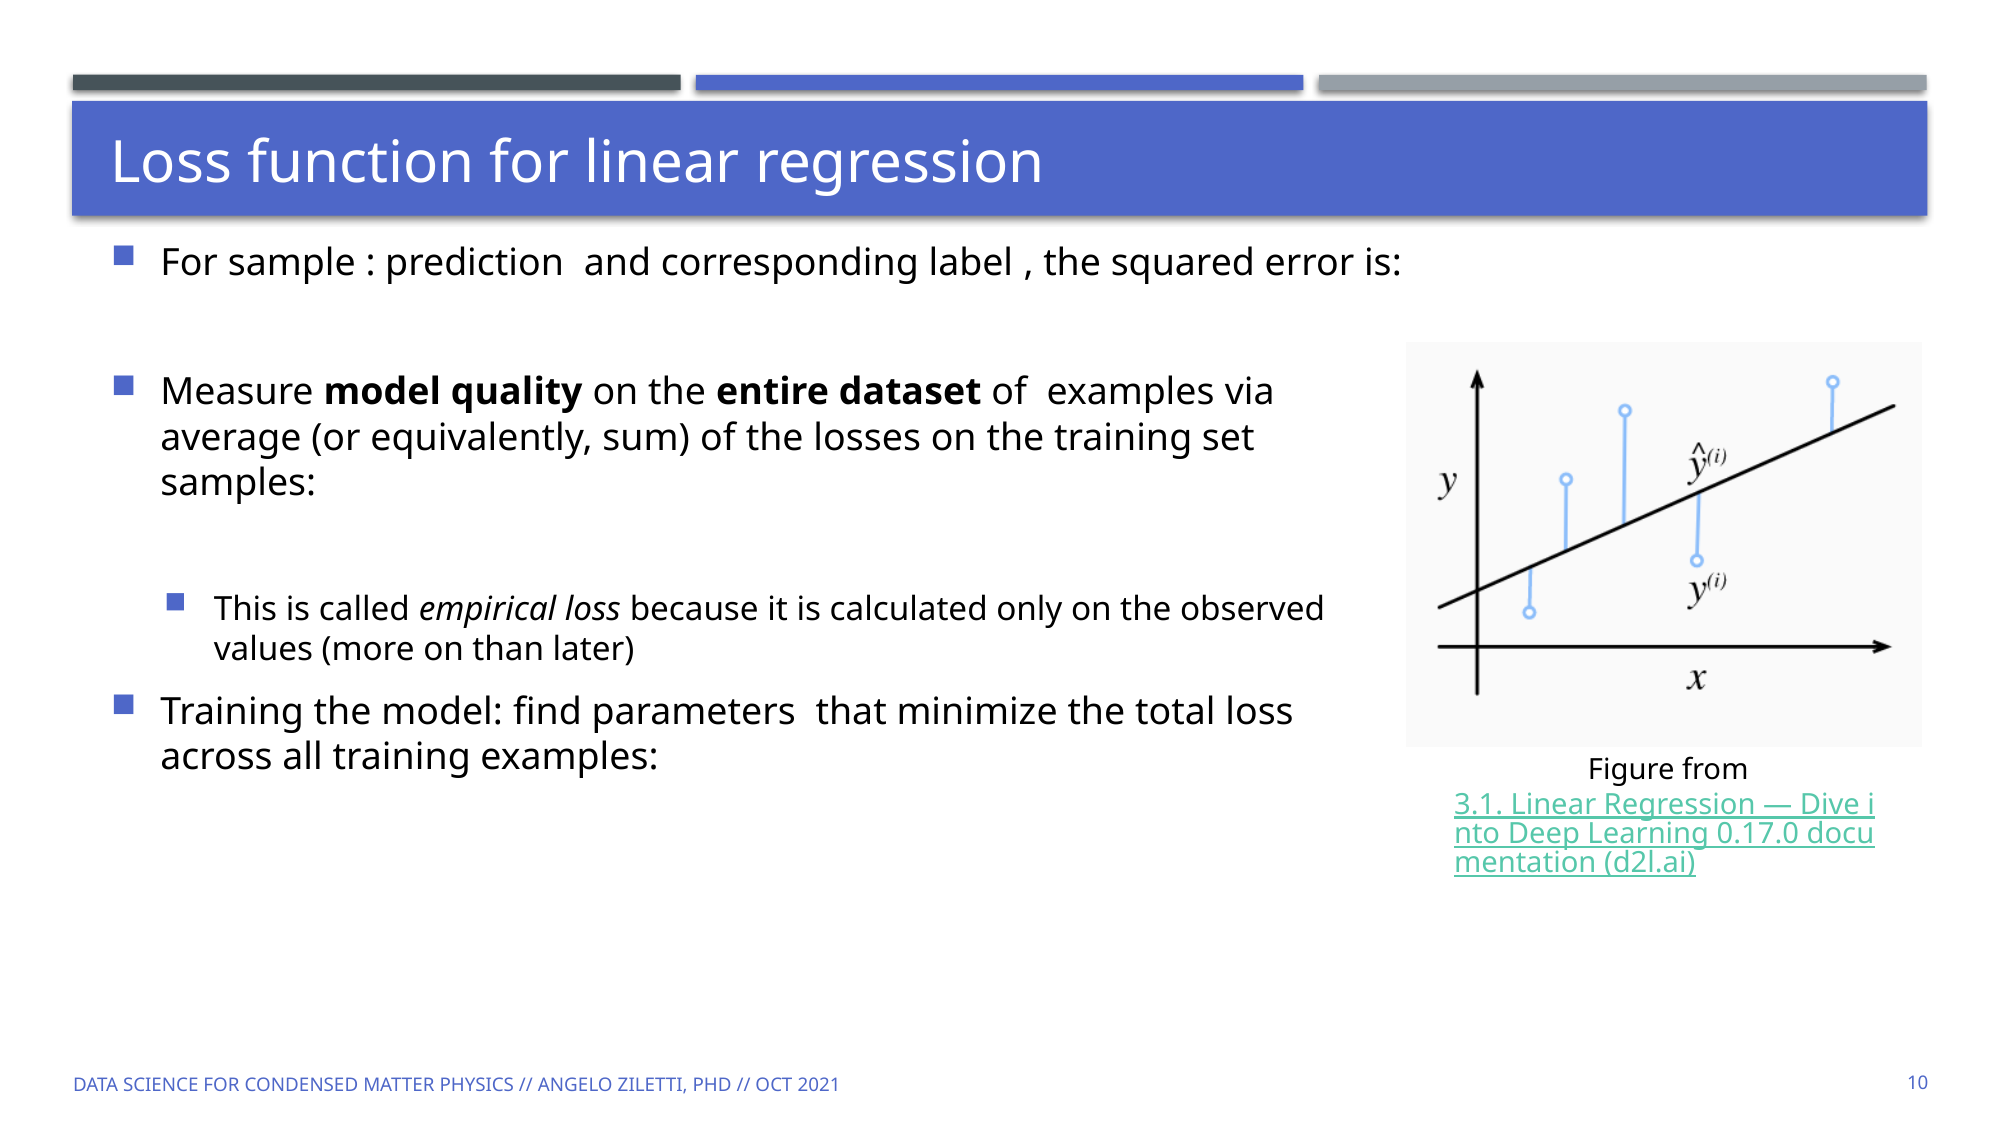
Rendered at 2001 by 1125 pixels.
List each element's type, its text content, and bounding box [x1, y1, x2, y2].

footer Data Science for Condensed Matter Physics // Angelo Ziletti, PhD // Oct 2021 [58, 1053, 1177, 1114]
text_box Figure from 3.1. Linear Regression — Dive into Deep Learning 0.17.0 documentation (d2l.ai) [1439, 757, 1905, 833]
slide_number 10 [1770, 1053, 1944, 1114]
picture [1406, 341, 1923, 748]
title Loss function for linear regression [95, 115, 1905, 203]
